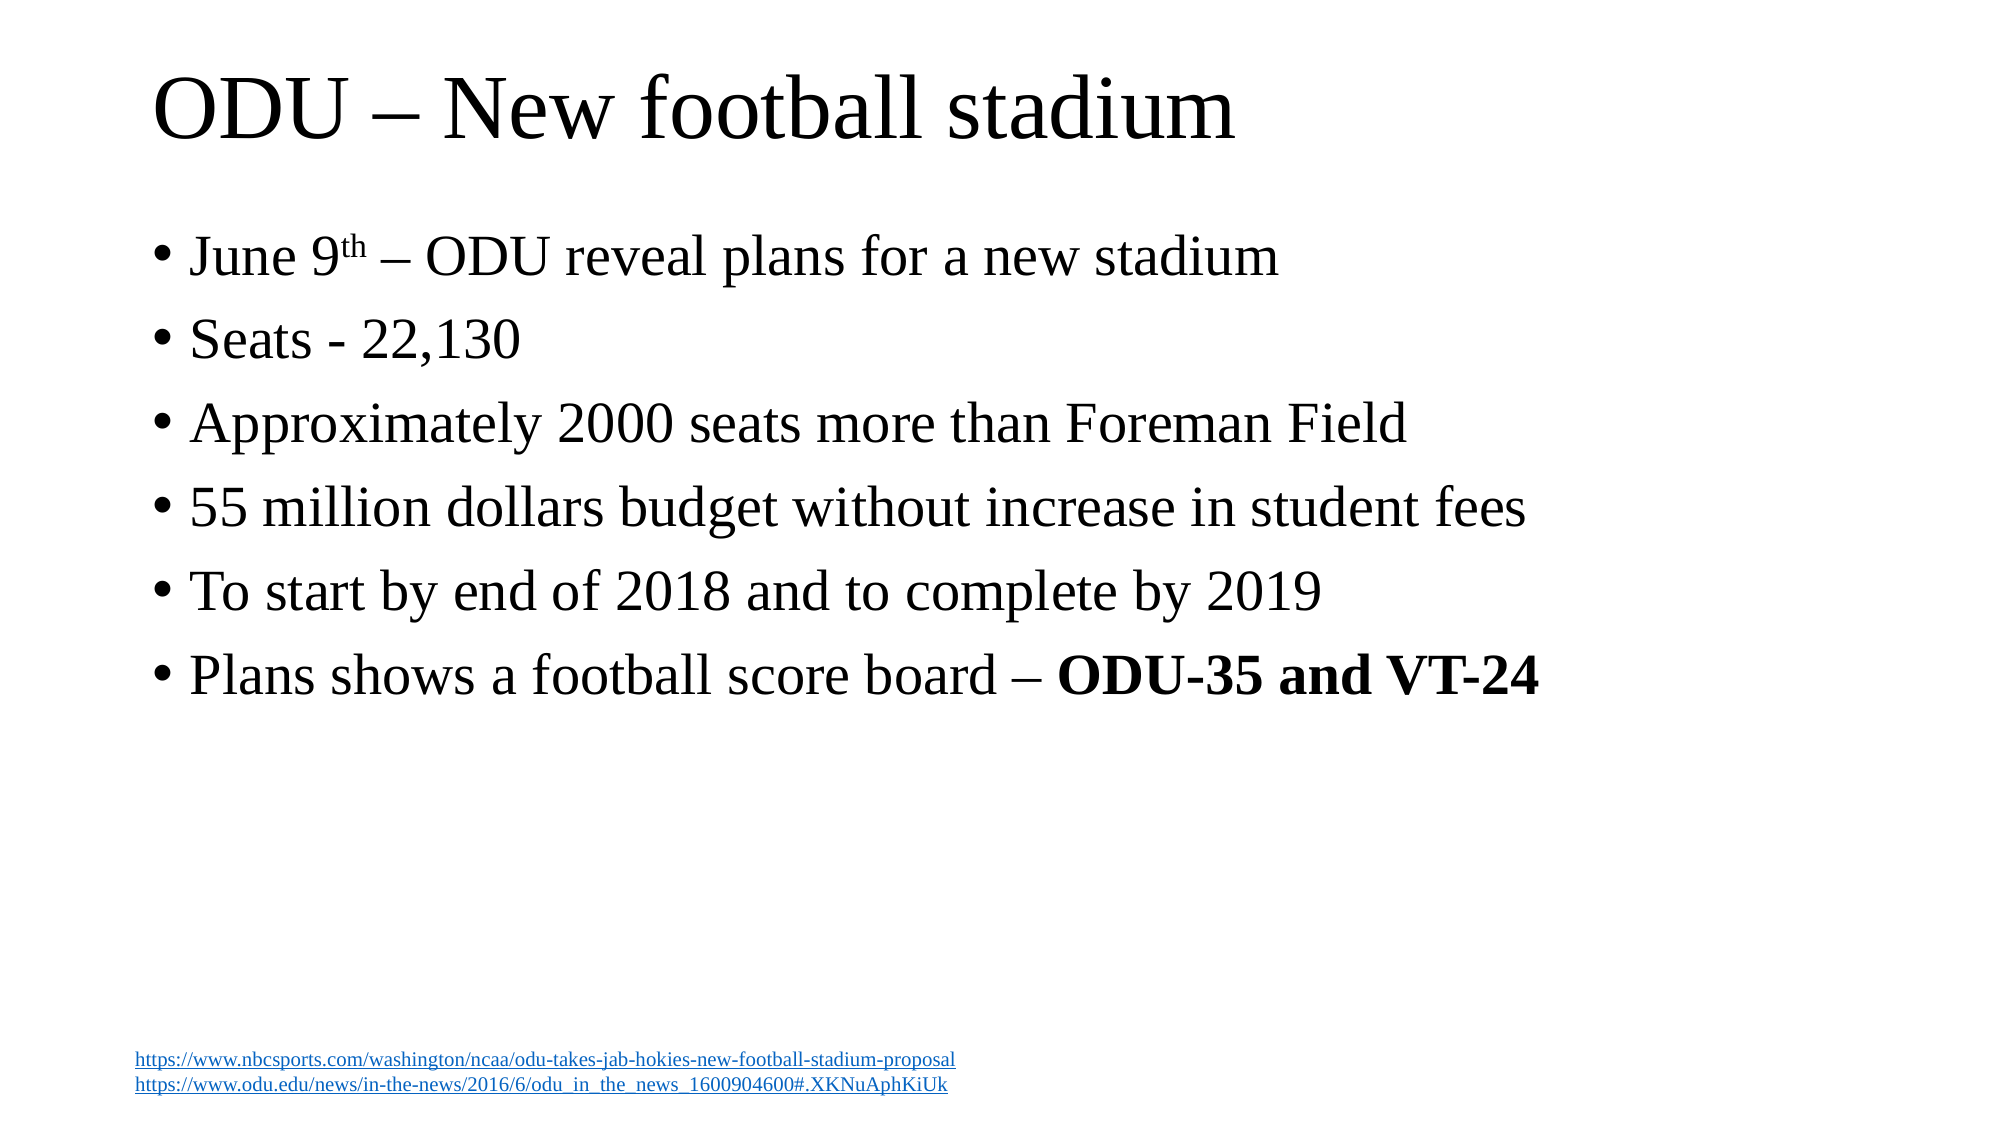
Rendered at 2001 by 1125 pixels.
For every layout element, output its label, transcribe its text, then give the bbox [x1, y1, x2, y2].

text_box https://www.nbcsports.com/washington/ncaa/odu-takes-jab-hokies-new-football-stadium-proposal https://www.odu.edu/news/in-the-news/2016/6/odu_in_the_news_1600904600#.XKNuAphKiUk [120, 1038, 971, 1103]
list June 9th – ODU reveal plans for a new stadium Seats - 22,130 Approximately 2000 seats more than Foreman Field 55 million dollars budget without increase in student fees To start by end of 2018 and to complete by 2019 Plans shows a football score board – ODU-35 and VT-24 [137, 217, 1863, 932]
title ODU – New football stadium [137, 0, 1863, 217]
